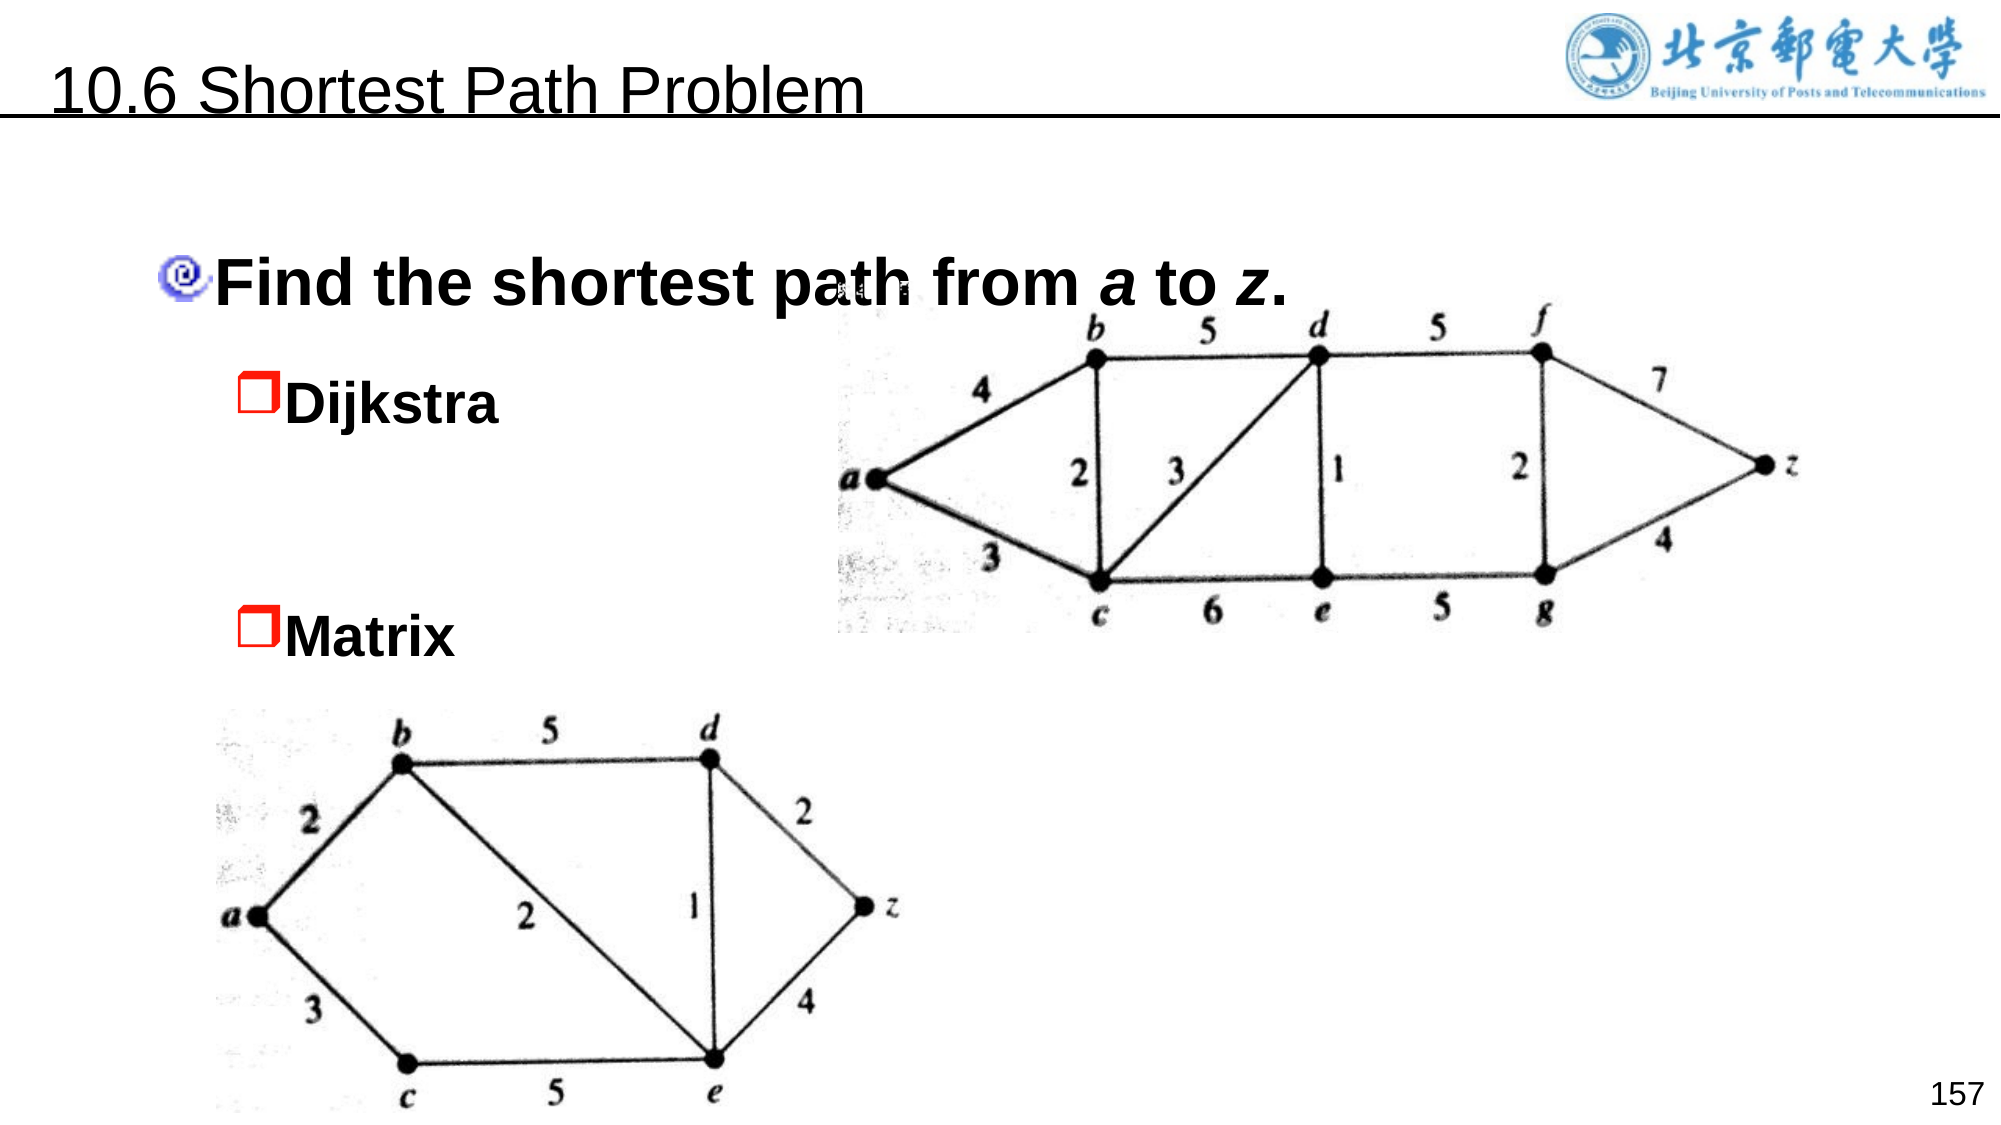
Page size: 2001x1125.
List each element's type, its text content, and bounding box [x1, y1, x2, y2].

text_box Find the shortest path from a to z. Dijkstra Matrix [143, 191, 1528, 953]
picture [837, 281, 1803, 634]
picture [158, 255, 213, 302]
text_box 10.6 Shortest Path Problem [34, 0, 1849, 135]
picture [1849, 13, 1988, 101]
picture [215, 708, 914, 1113]
